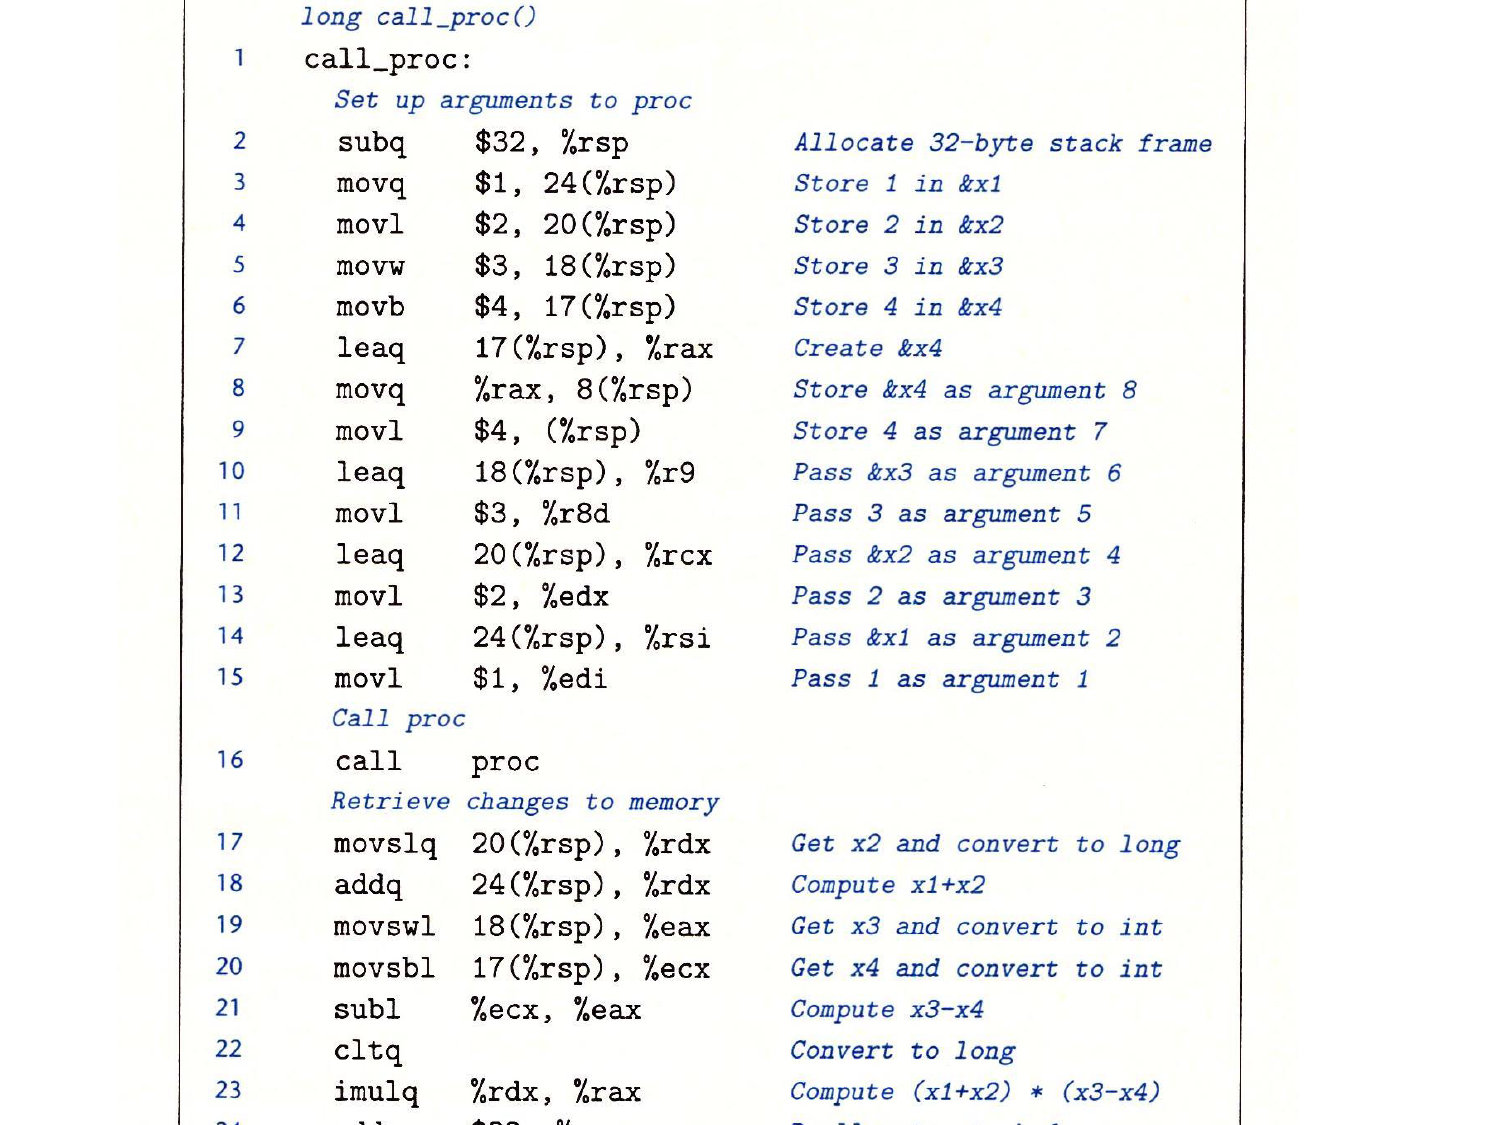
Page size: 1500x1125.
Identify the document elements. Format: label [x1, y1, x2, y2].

picture [116, 0, 1299, 1125]
